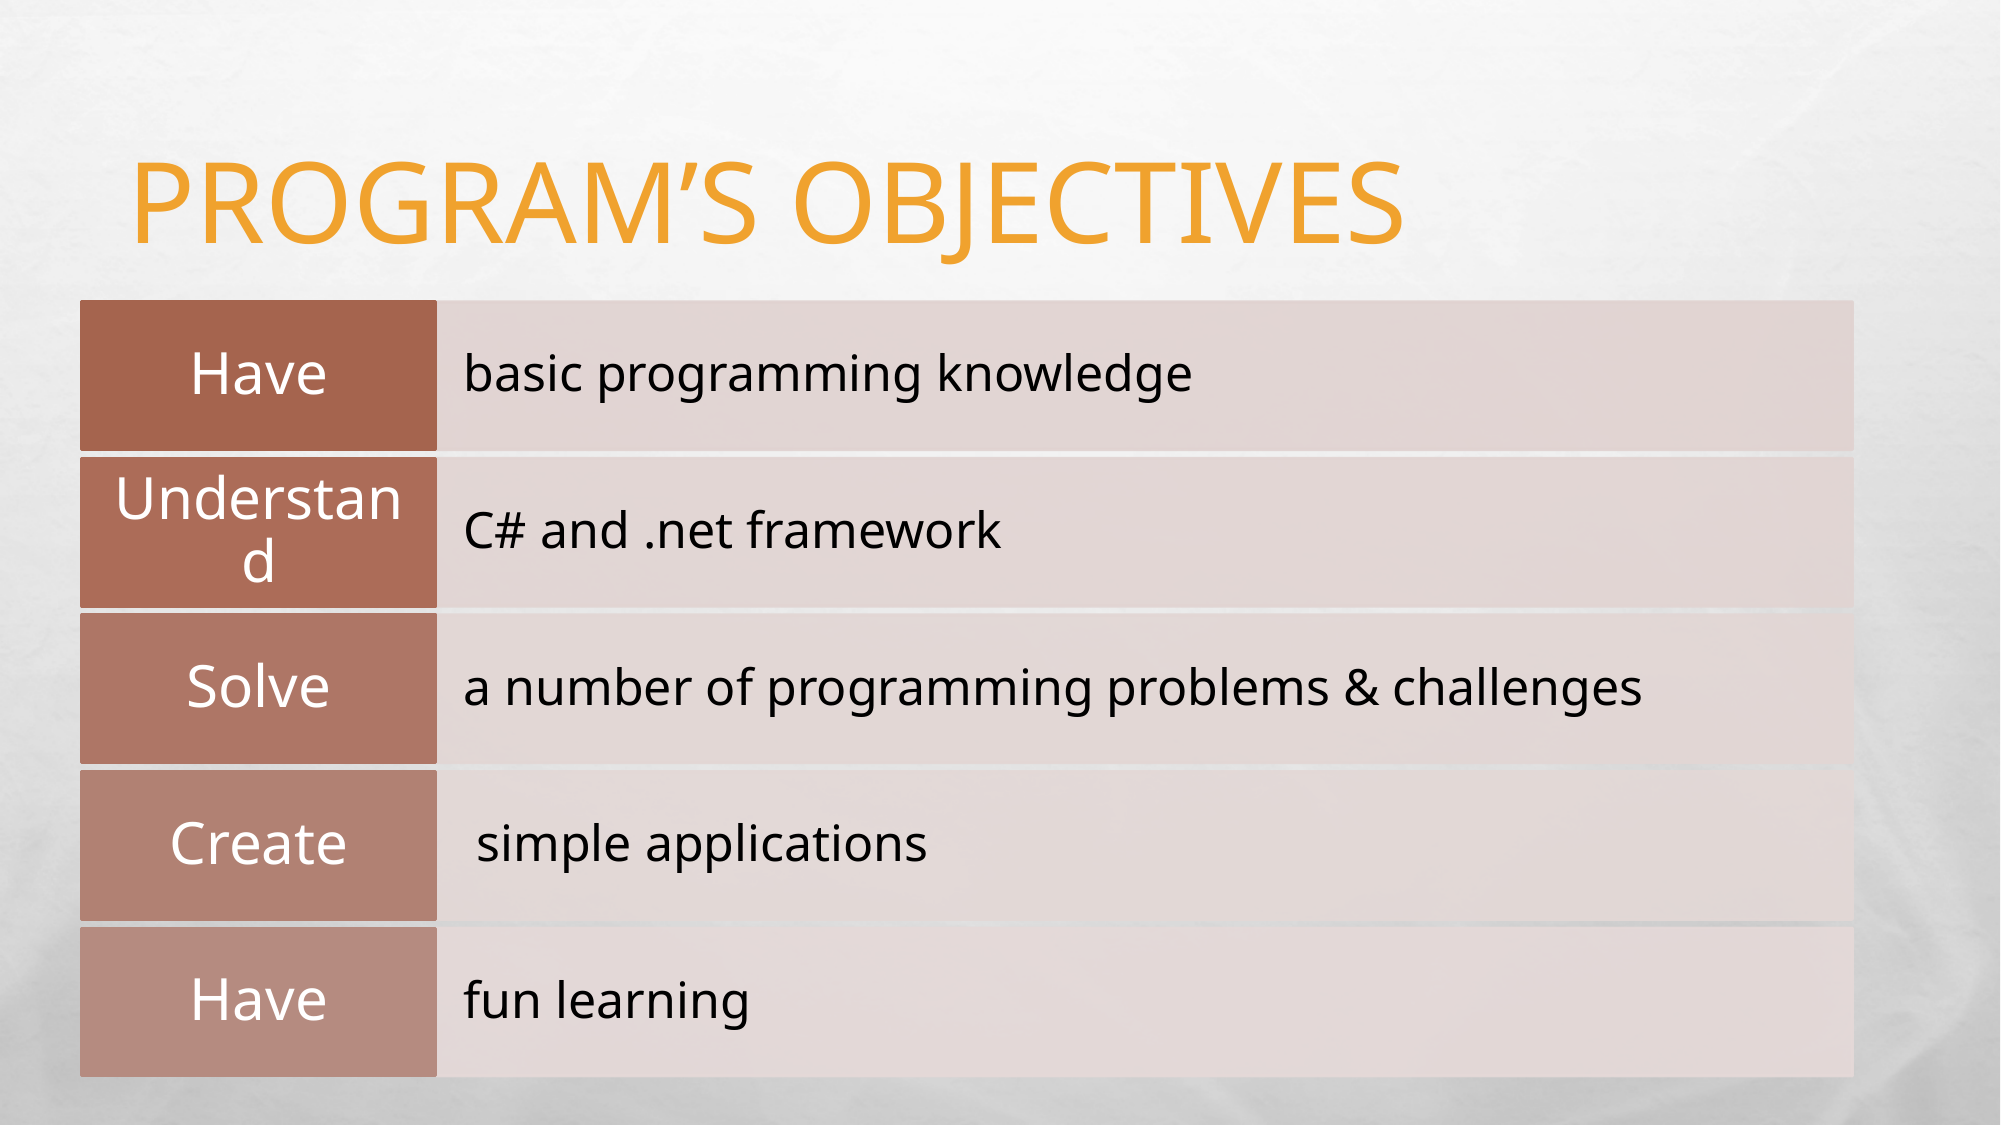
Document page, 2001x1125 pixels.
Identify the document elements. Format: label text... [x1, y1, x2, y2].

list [81, 301, 1853, 1077]
text_box [0, 0, 2000, 1125]
title Program’s Objectives [112, 112, 1883, 302]
